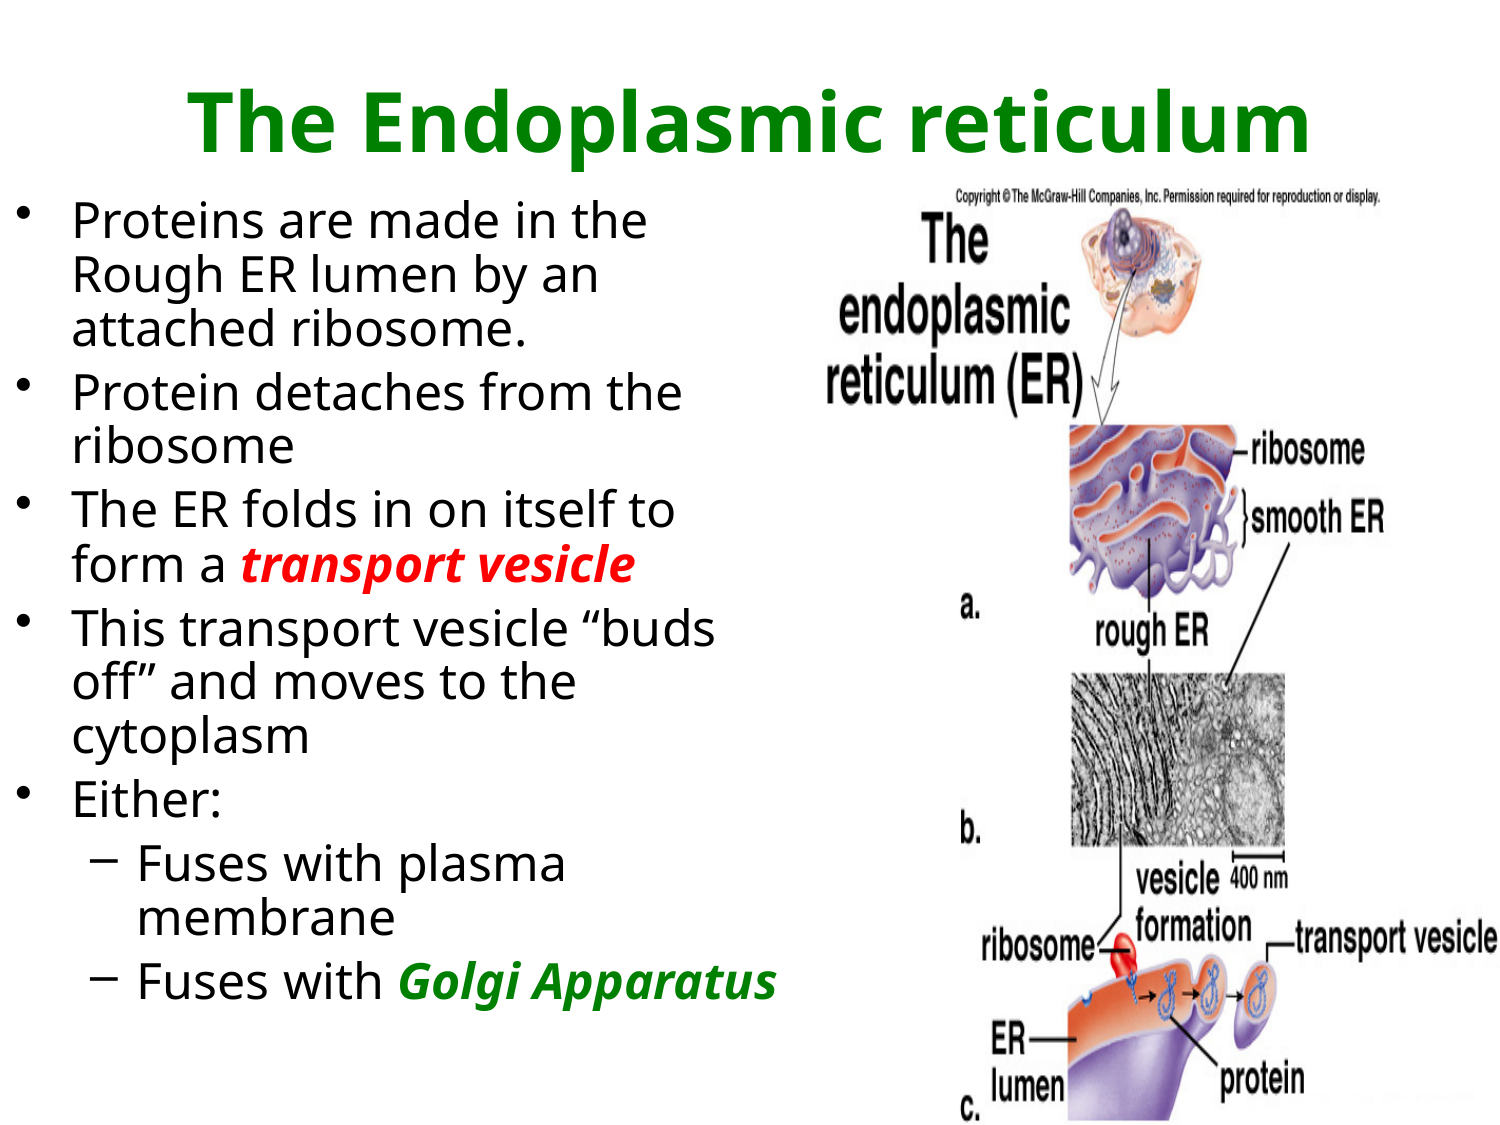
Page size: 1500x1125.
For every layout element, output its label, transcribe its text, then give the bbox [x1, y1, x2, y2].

title The Endoplasmic reticulum [75, 24, 1425, 213]
list Proteins are made in the Rough ER lumen by an attached ribosome. Protein detaches from the ribosome The ER folds in on itself to form a transport vesicle This transport vesicle “buds off” and moves to the cytoplasm Either: Fuses with plasma membrane Fuses with Golgi Apparatus [0, 187, 800, 1125]
picture [824, 187, 1500, 1125]
